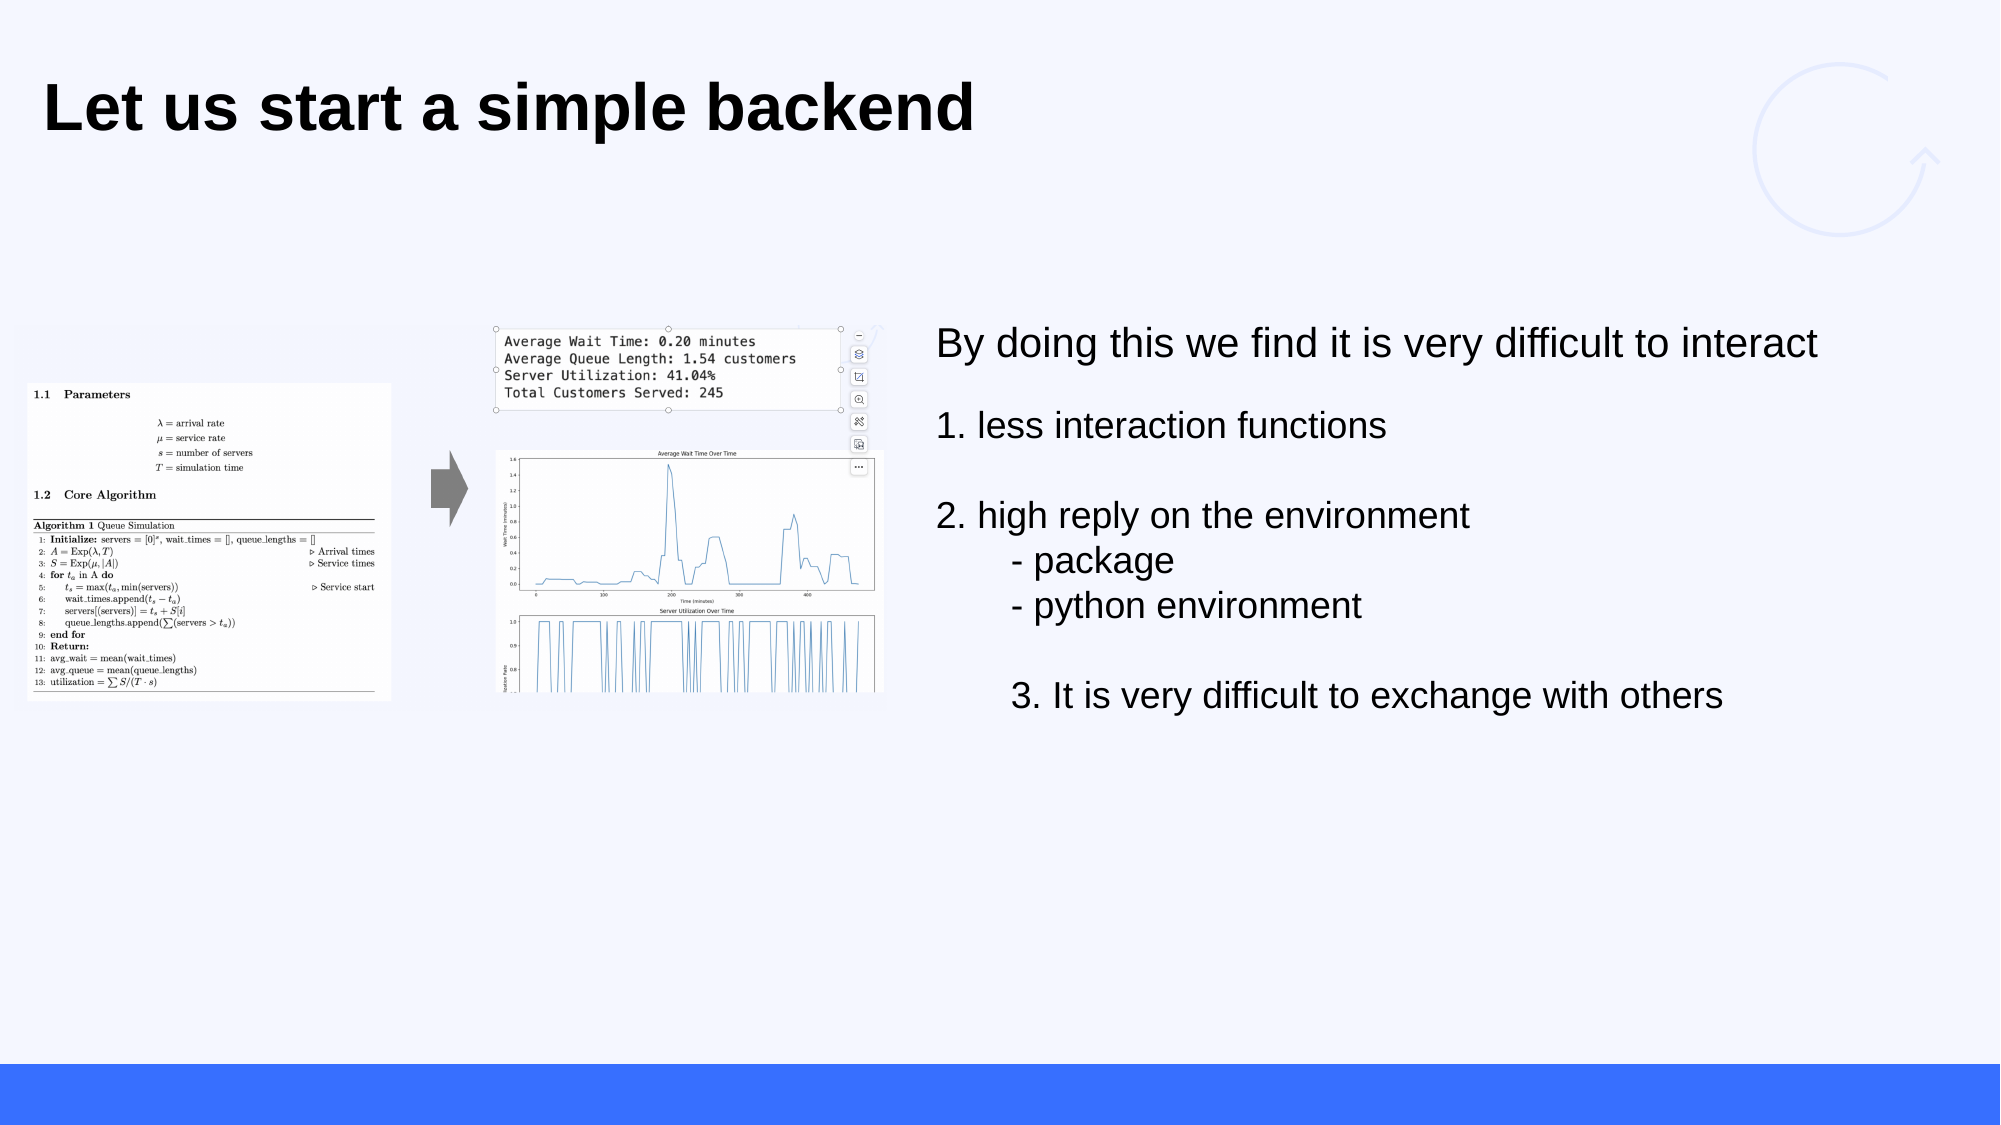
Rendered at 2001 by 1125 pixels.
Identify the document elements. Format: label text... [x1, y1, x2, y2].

text_box Let us start a simple backend [43, 25, 1816, 145]
text_box By doing this we find it is very difficult to interact 1. less interaction functions 2. high reply on the environment - package - python environment 3. It is very difficult to exchange with others [921, 308, 1921, 724]
text_box [0, 1063, 2000, 1125]
picture [14, 325, 887, 711]
